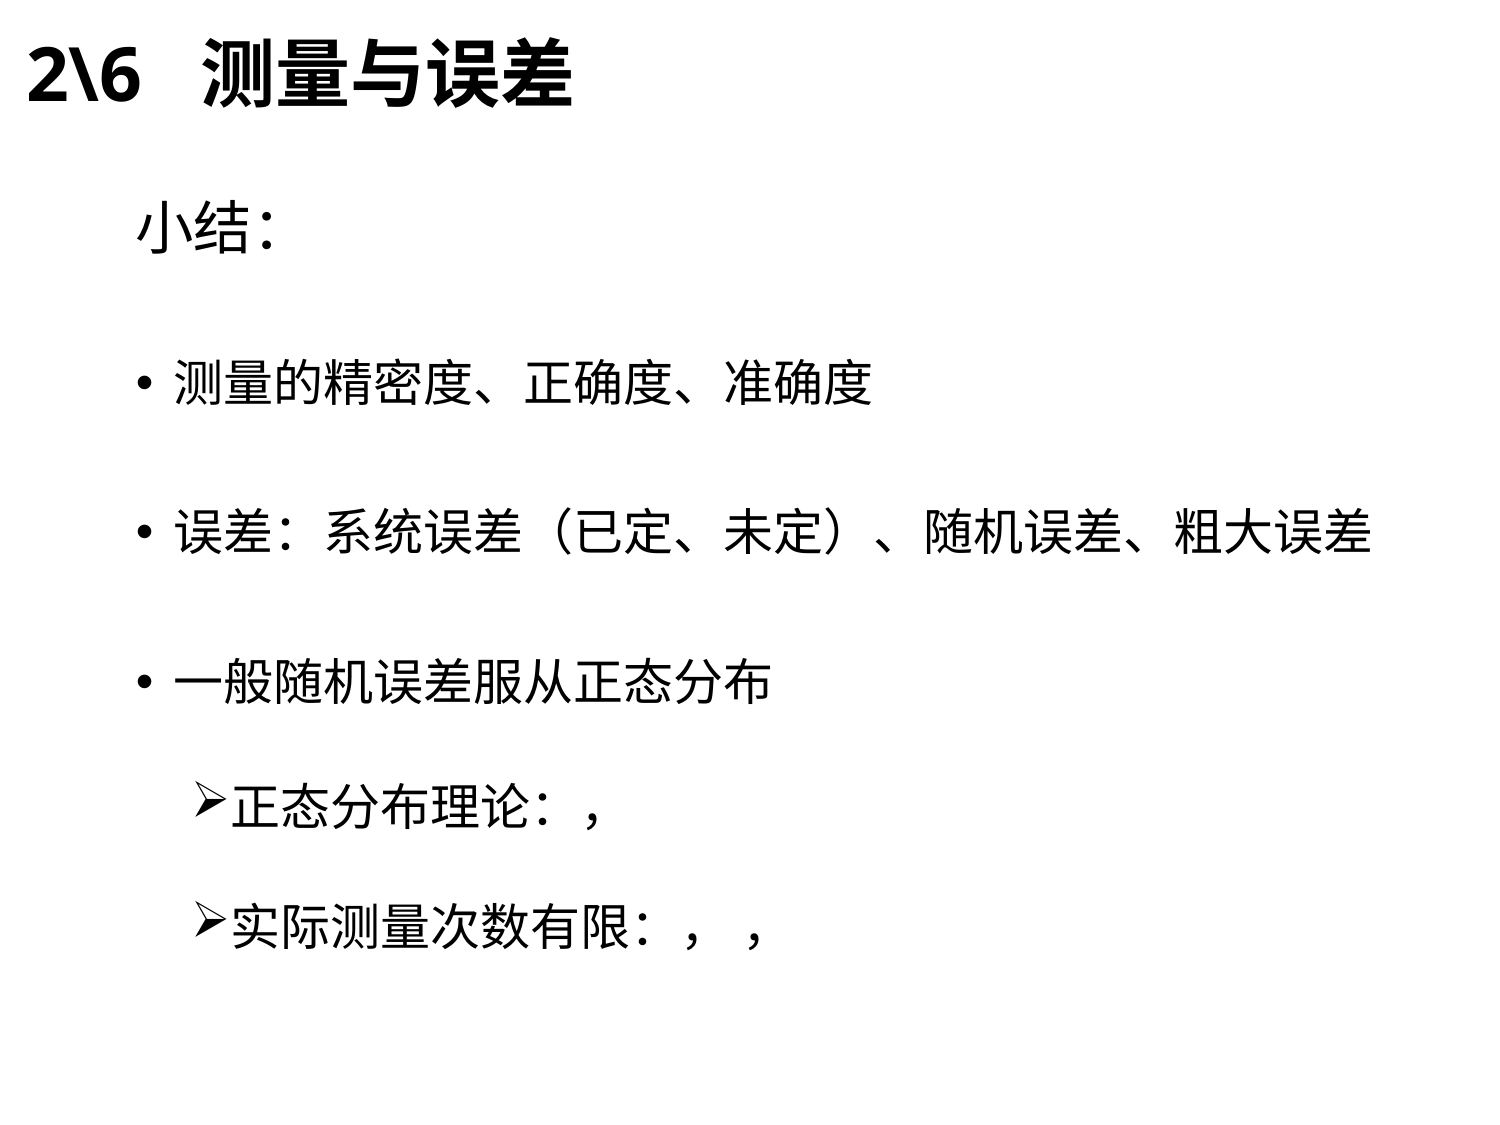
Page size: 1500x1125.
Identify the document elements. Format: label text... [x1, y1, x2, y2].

list 小结： 测量的精密度、正确度、准确度 误差：系统误差（已定、未定）、随机误差、粗大误差 一般随机误差服从正态分布 [120, 191, 1403, 742]
text_box 2\6 测量与误差 [10, 12, 1090, 143]
